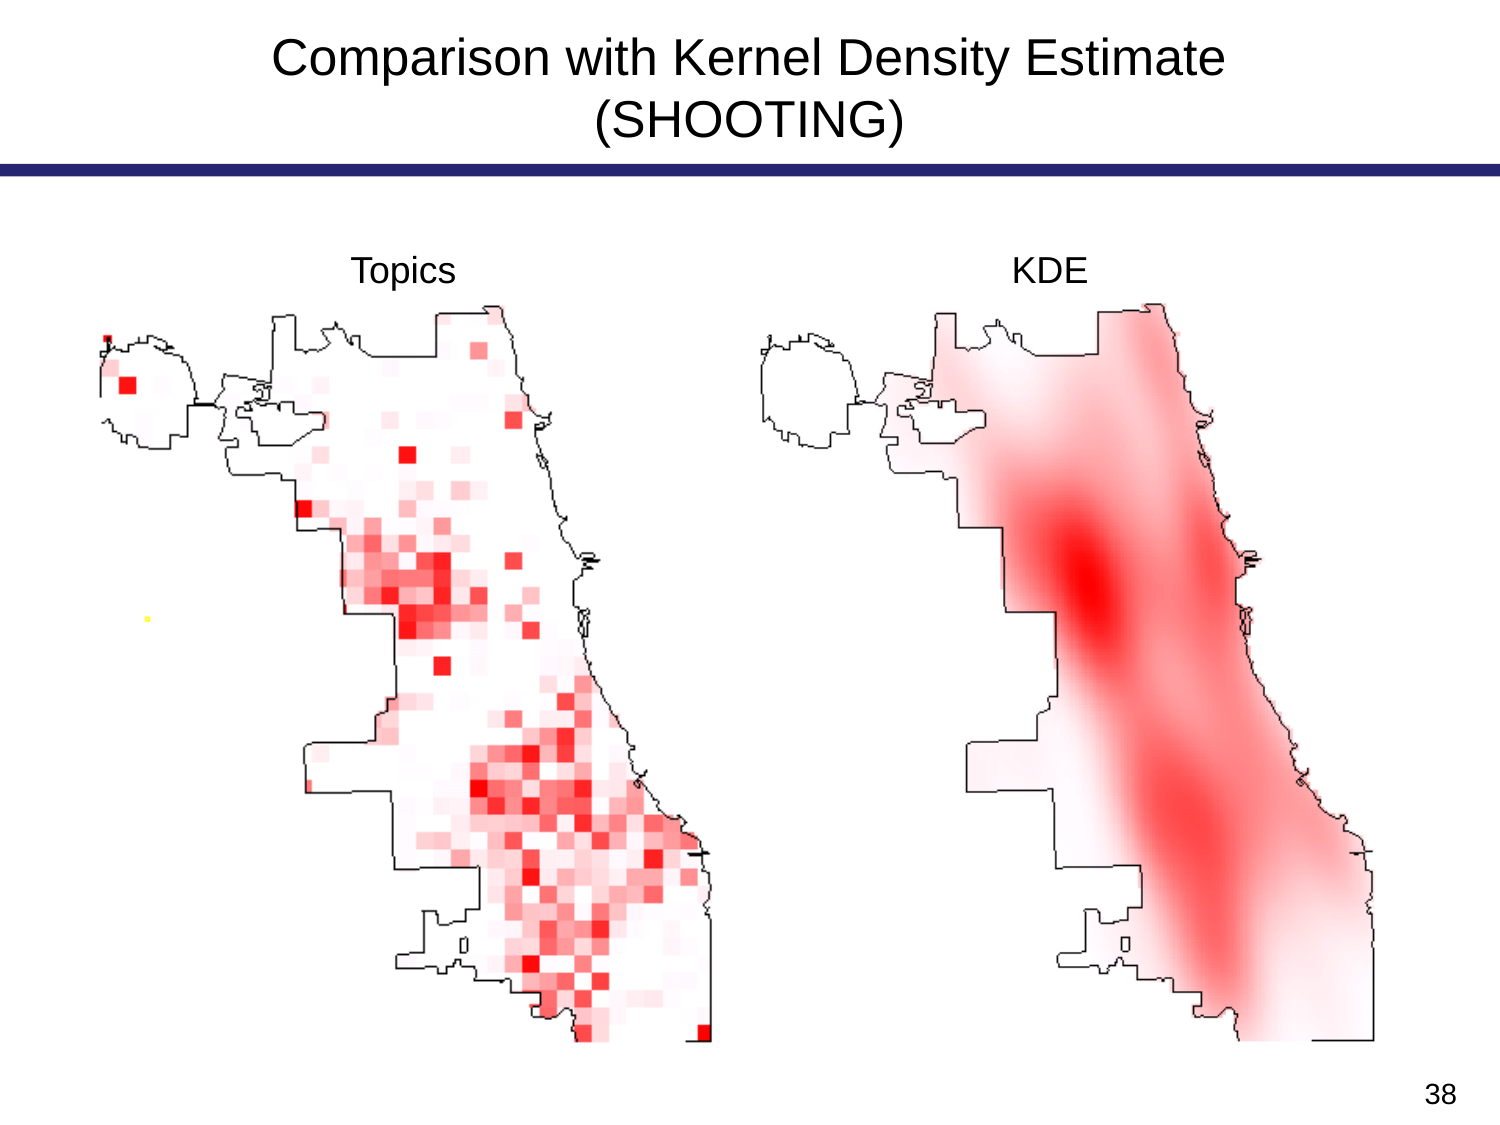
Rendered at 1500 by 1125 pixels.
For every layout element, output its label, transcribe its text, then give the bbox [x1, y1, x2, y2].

picture [746, 298, 1384, 1051]
picture [87, 298, 719, 1054]
text_box Topics [335, 238, 472, 297]
title Comparison with Kernel Density Estimate (SHOOTING) [75, 15, 1425, 156]
text_box KDE [996, 238, 1104, 297]
slide_number 38 [1122, 1067, 1473, 1125]
